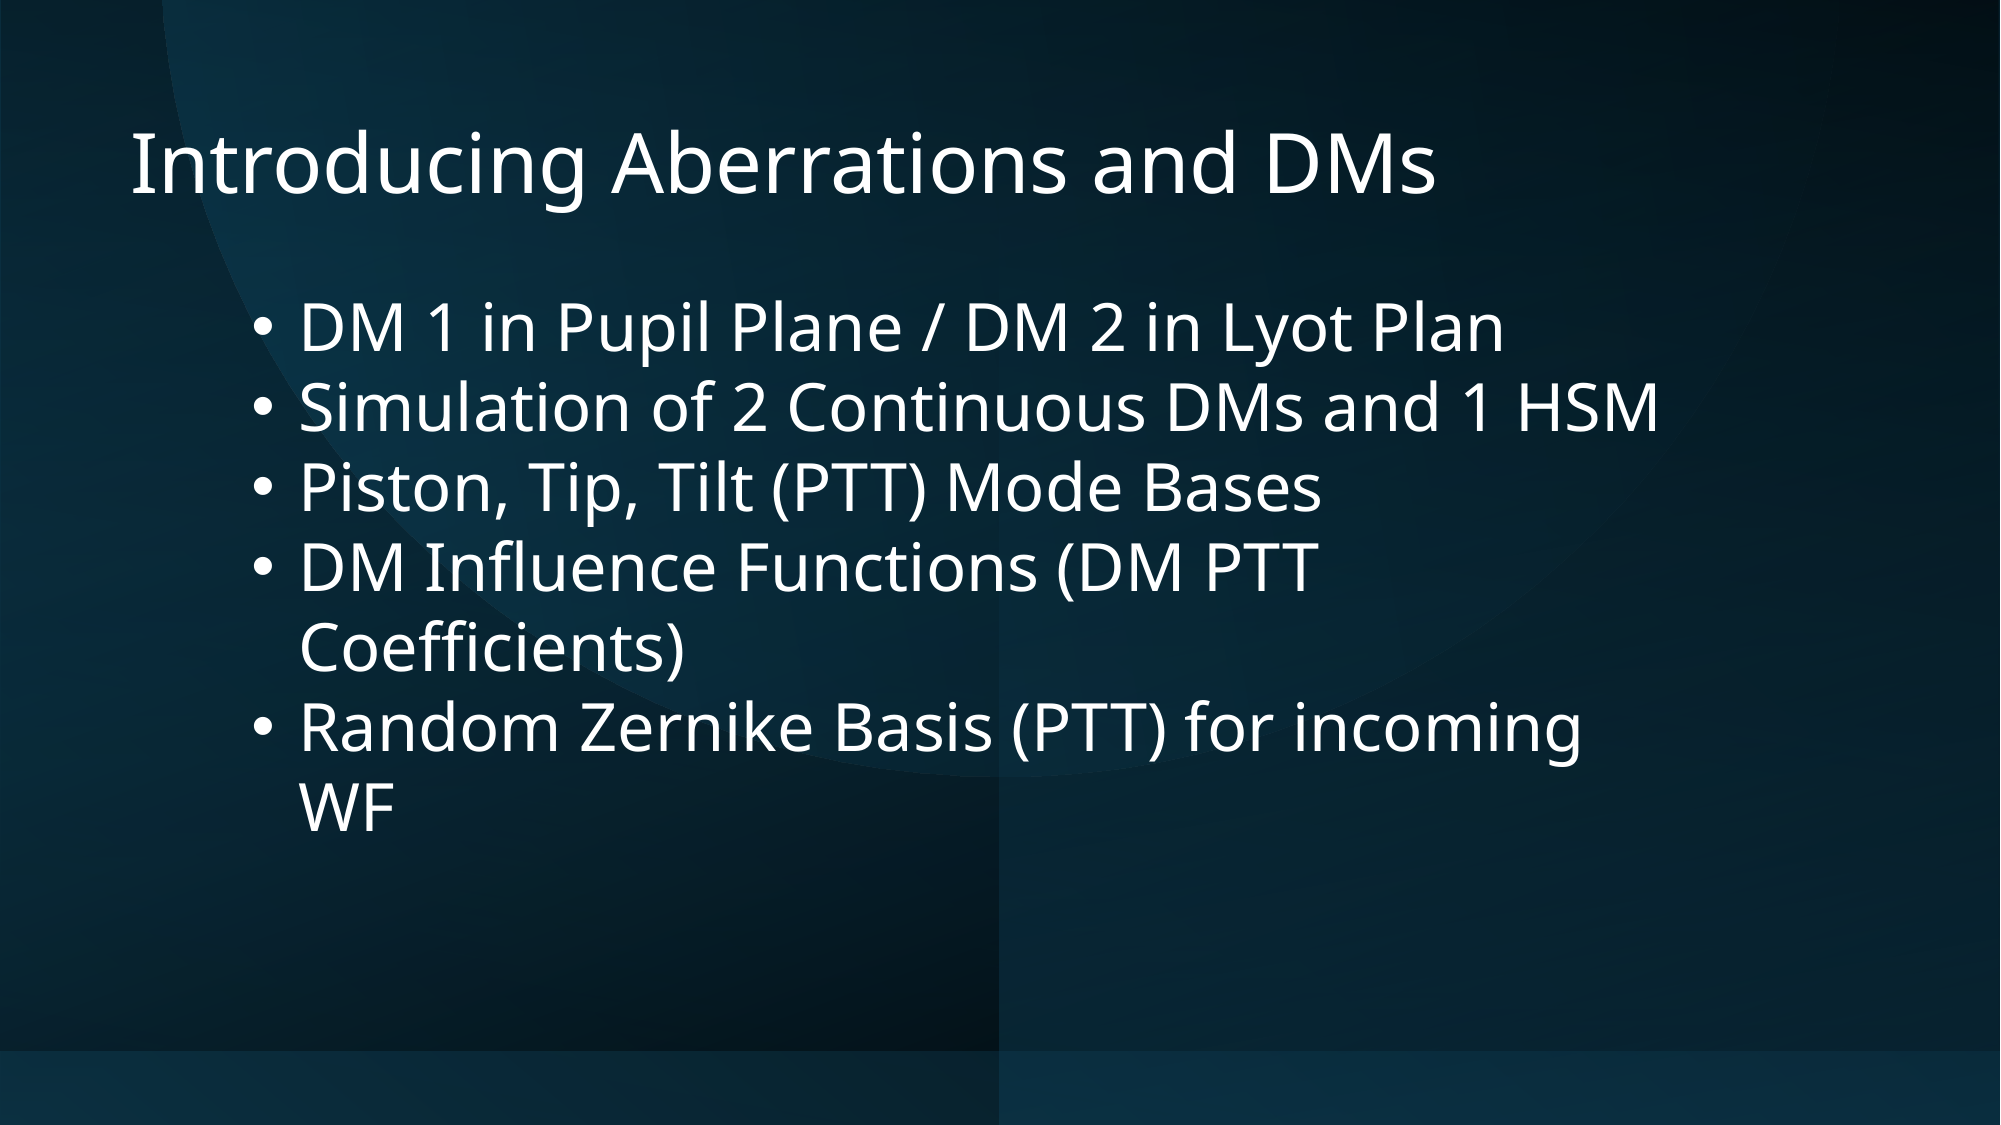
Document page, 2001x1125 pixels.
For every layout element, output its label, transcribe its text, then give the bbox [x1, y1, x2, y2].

text_box [0, 0, 2000, 1125]
text_box [160, 0, 1840, 384]
text_box DM 1 in Pupil Plane / DM 2 in Lyot Plan Simulation of 2 Continuous DMs and 1 HSM Piston, Tip, Tilt (PTT) Mode Bases DM Influence Functions (DM PTT Coefficients) Random Zernike Basis (PTT) for incoming WF [161, 277, 1714, 853]
text_box Introducing Aberrations and DMs [115, 103, 1607, 218]
